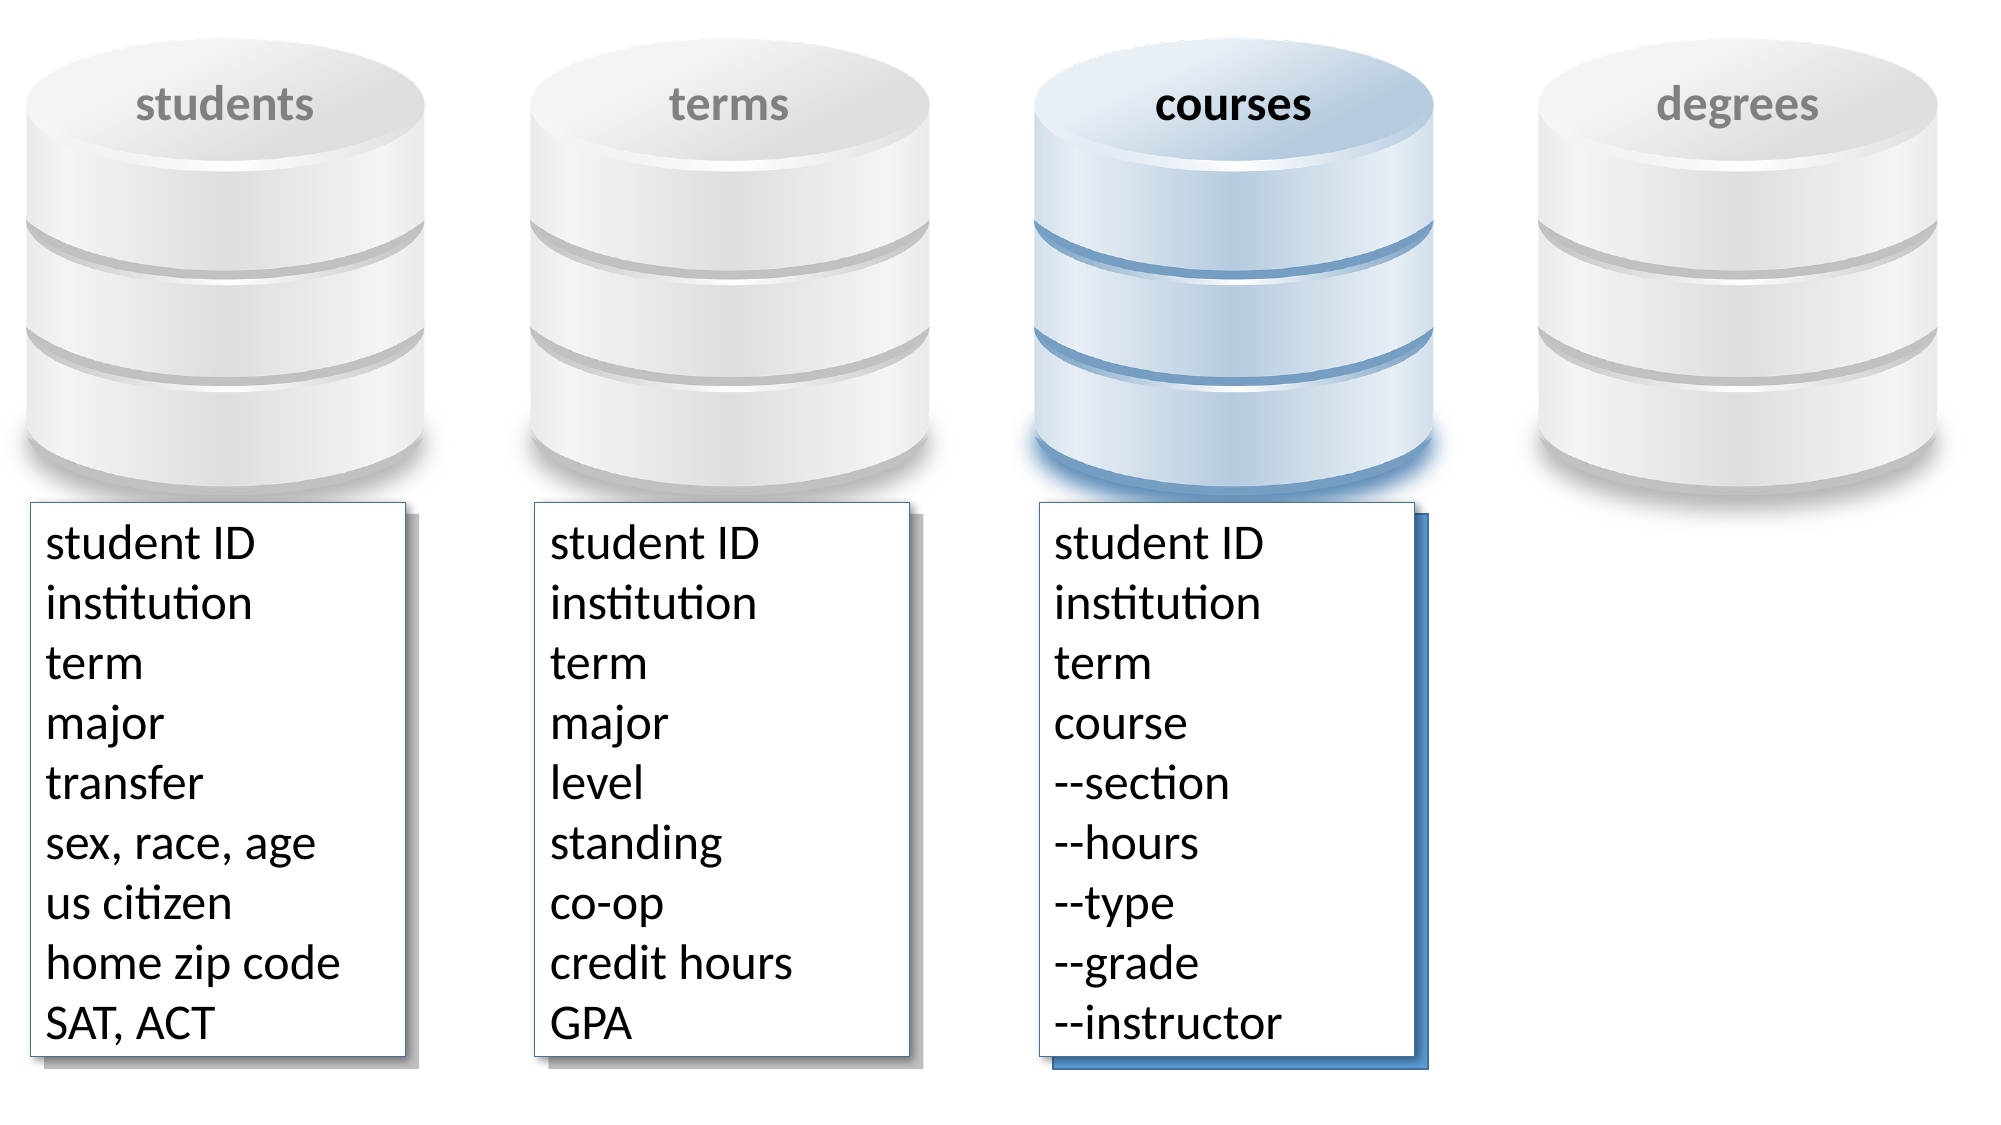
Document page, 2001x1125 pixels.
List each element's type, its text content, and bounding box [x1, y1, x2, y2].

picture [1008, 38, 1459, 536]
picture [0, 38, 450, 536]
picture [1512, 38, 1963, 536]
text_box [1052, 536, 1429, 1070]
text_box student ID institution term course --section --hours --type --grade --instructor [1039, 536, 1415, 1057]
text_box [547, 536, 924, 1070]
text_box student ID institution term major level standing co-op credit hours GPA [534, 536, 910, 1057]
text_box [43, 536, 420, 1070]
picture [504, 38, 955, 536]
text_box student ID institution term major transfer sex, race, age us citizen home zip code SAT, ACT [30, 536, 406, 1057]
